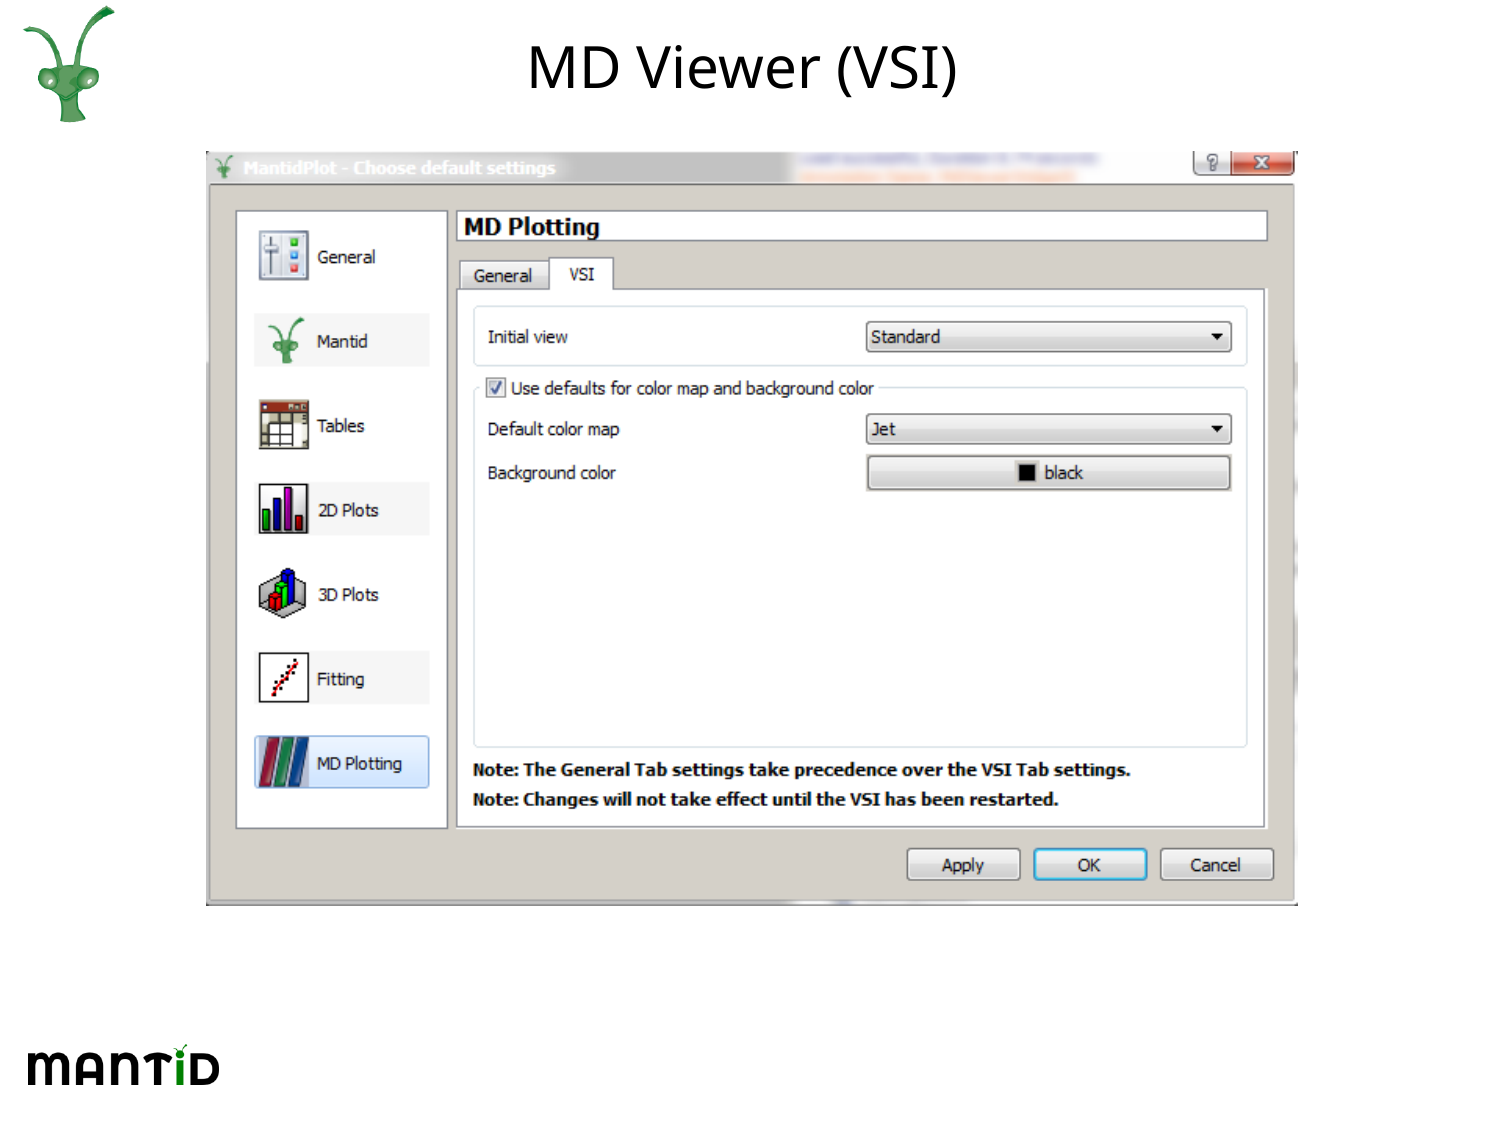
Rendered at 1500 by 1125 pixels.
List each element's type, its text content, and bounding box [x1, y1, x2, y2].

picture [206, 150, 1298, 907]
title MD Viewer (VSI) [75, 0, 1425, 160]
picture [28, 1044, 219, 1085]
picture [0, 0, 75, 127]
